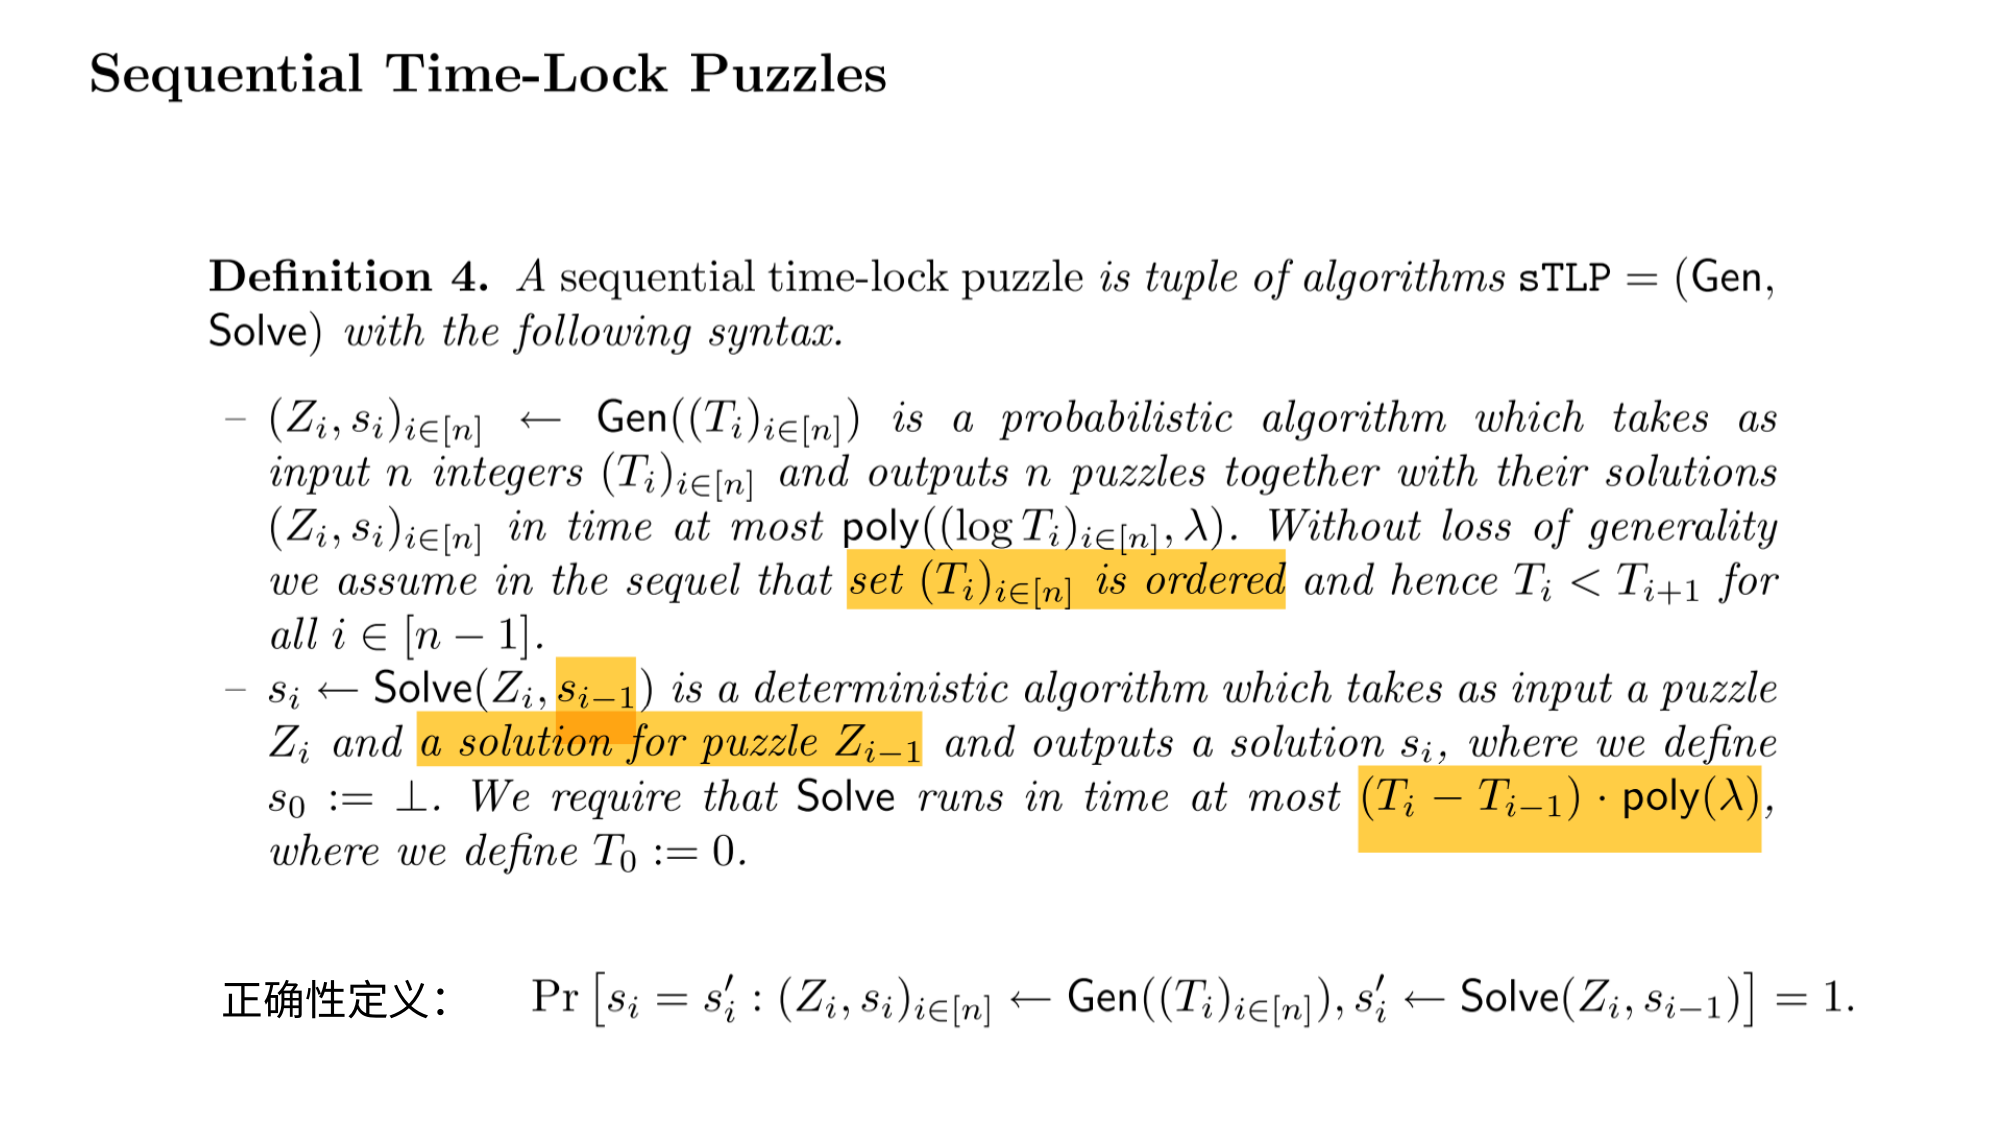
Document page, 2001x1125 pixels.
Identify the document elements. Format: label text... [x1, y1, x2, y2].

text_box 正确性定义： [207, 966, 508, 1032]
picture [193, 241, 1807, 884]
picture [78, 38, 909, 114]
picture [508, 961, 1875, 1041]
